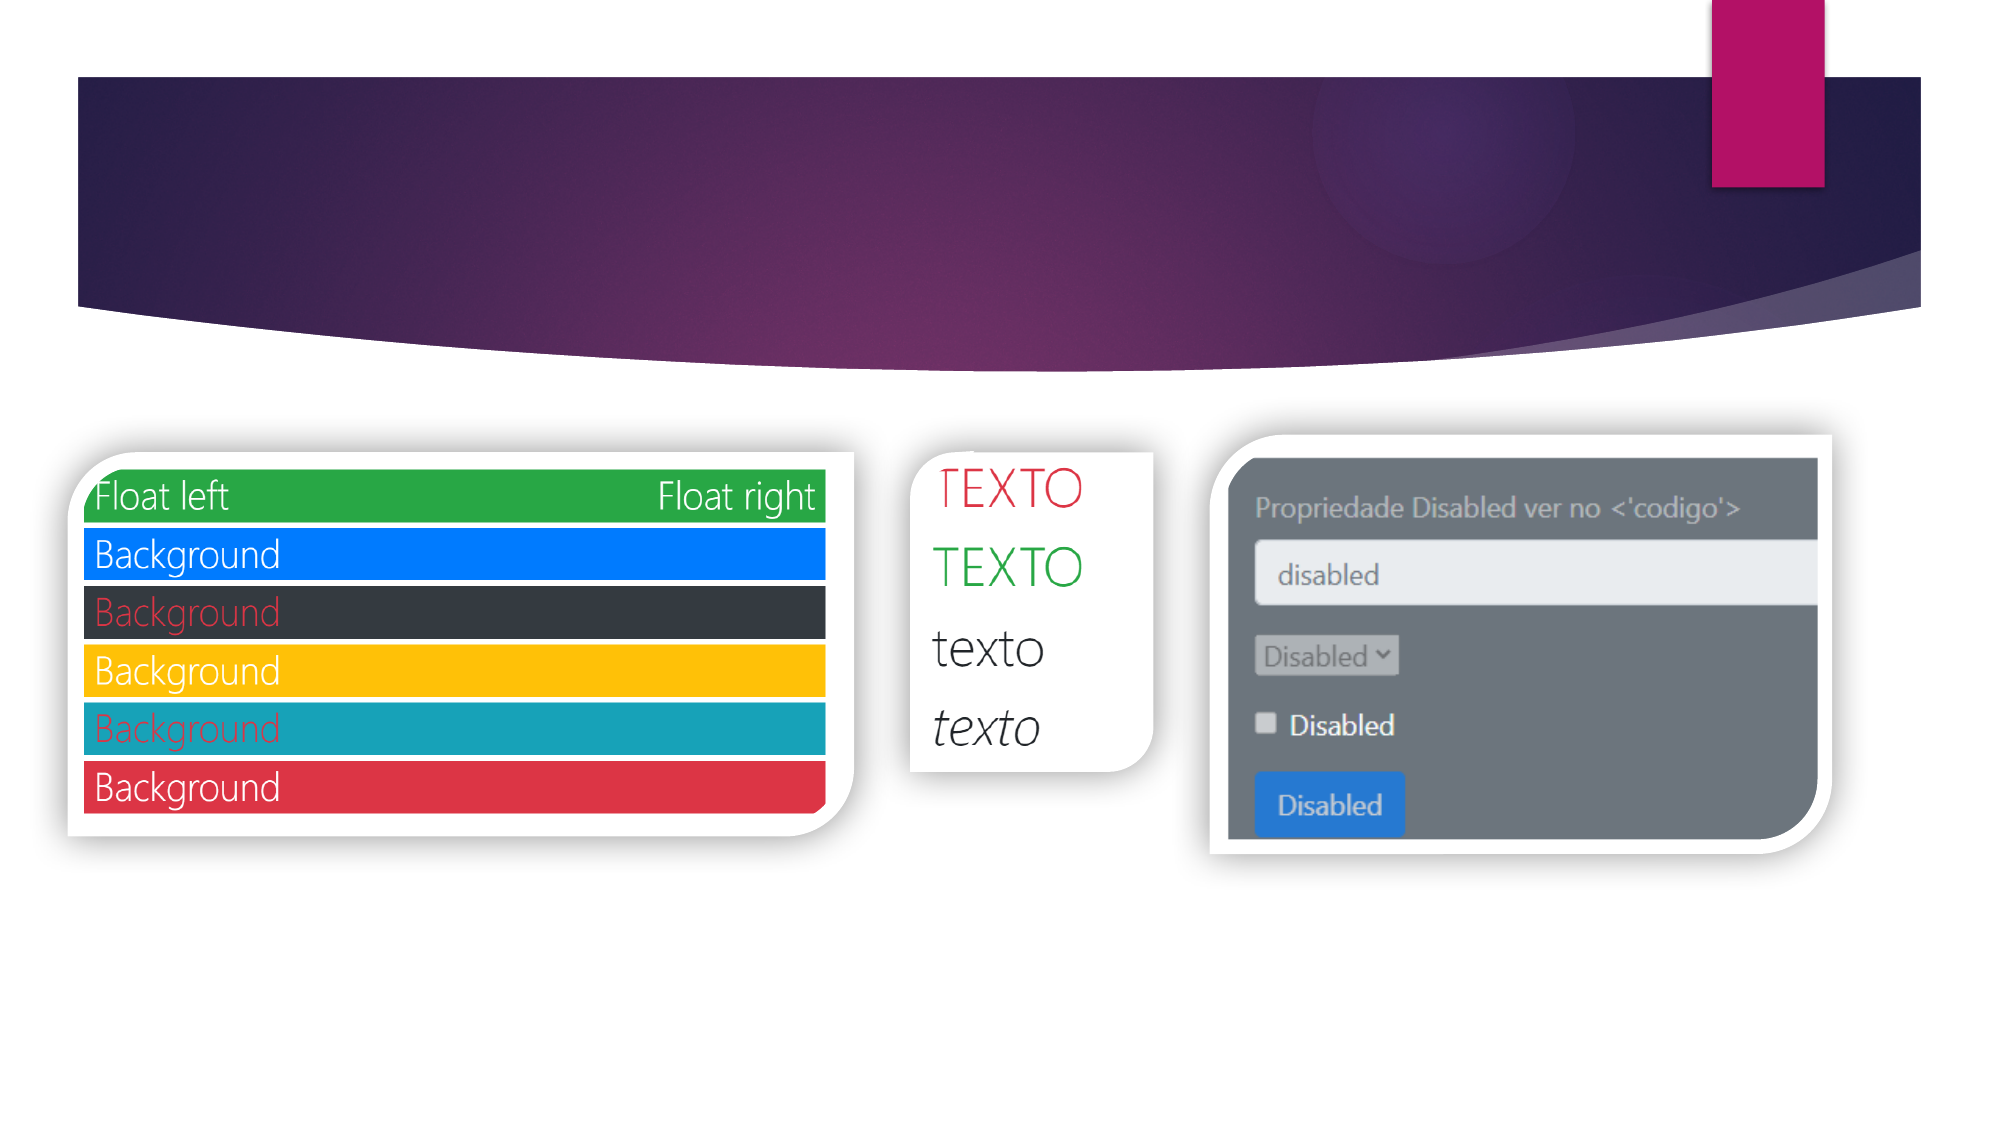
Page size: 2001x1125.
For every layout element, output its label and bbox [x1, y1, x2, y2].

picture [917, 459, 1147, 765]
picture [74, 459, 847, 830]
picture [1216, 441, 1826, 847]
